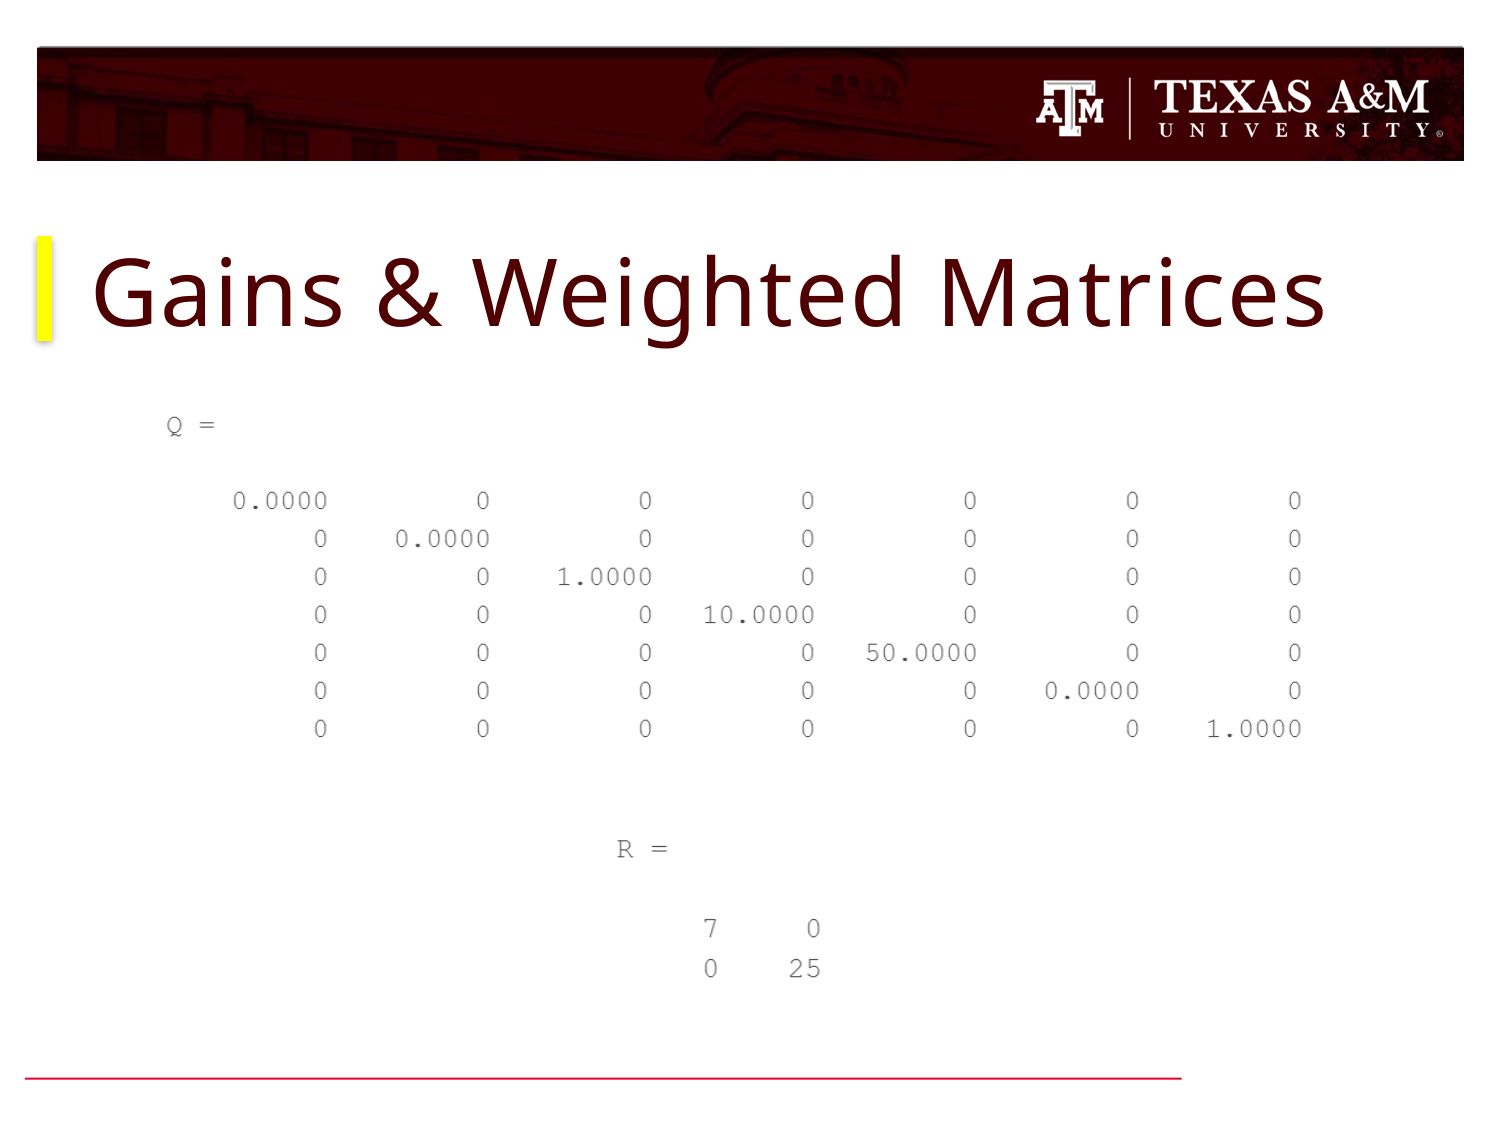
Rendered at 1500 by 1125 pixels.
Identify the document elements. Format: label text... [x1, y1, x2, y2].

picture [605, 821, 862, 999]
picture [37, 45, 1464, 161]
picture [149, 406, 1318, 761]
title Gains & Weighted Matrices [75, 195, 1425, 383]
